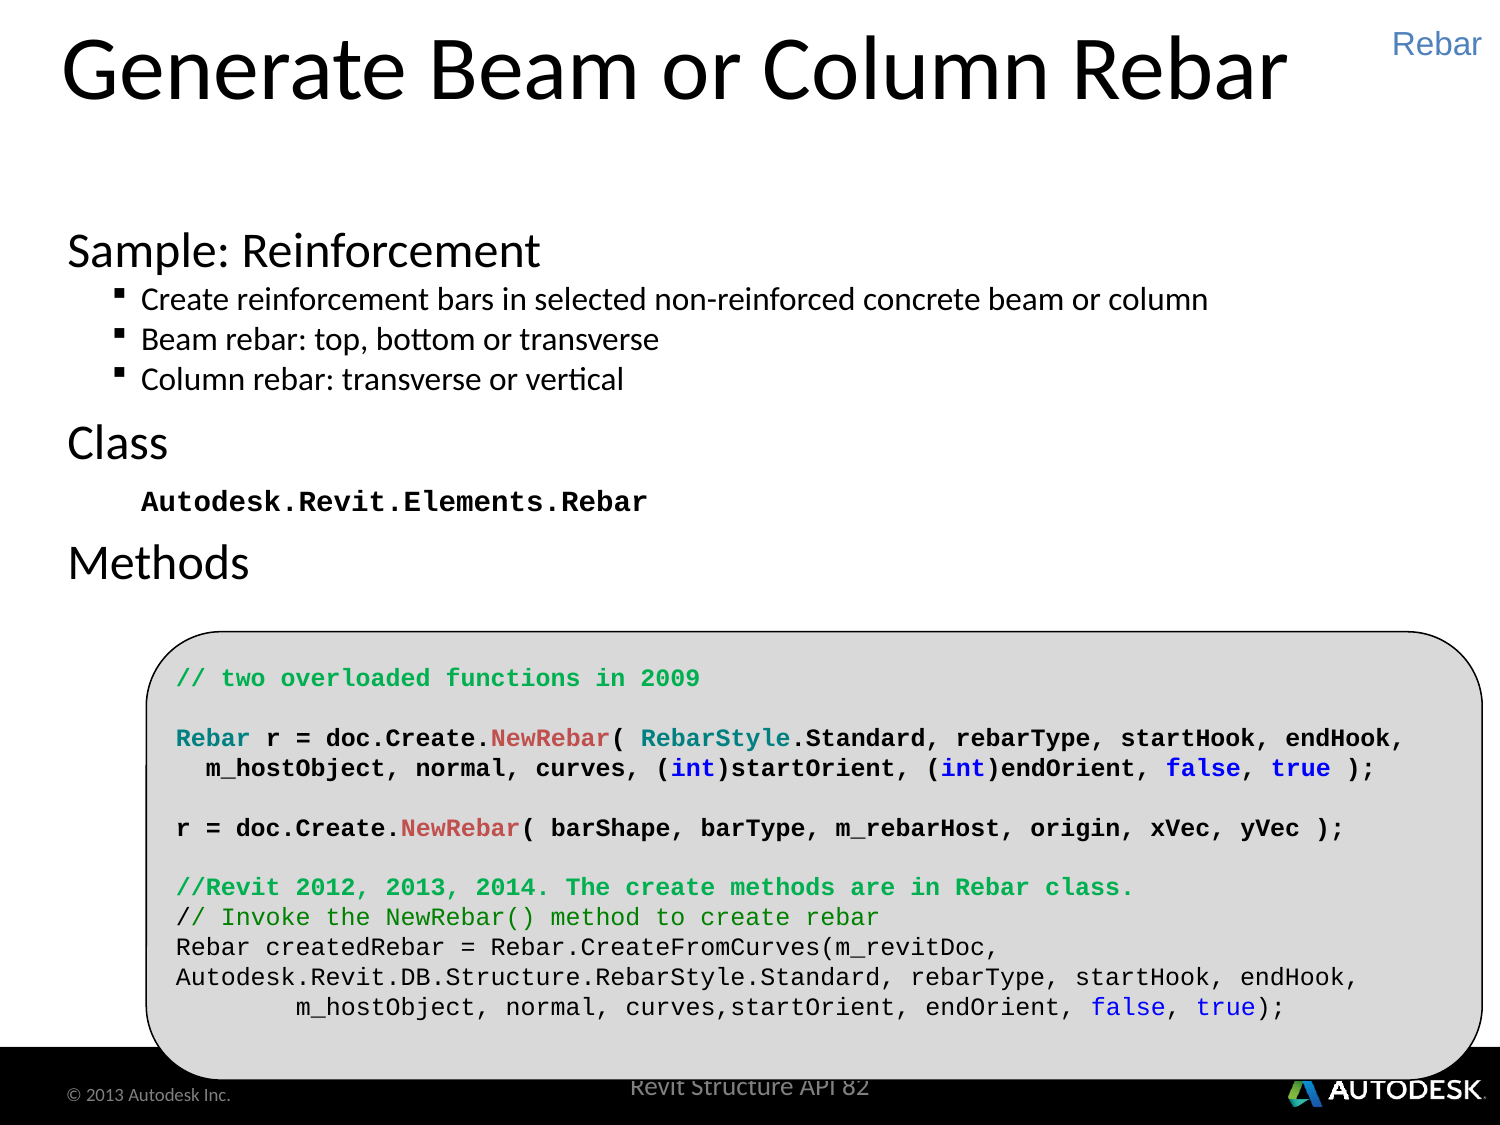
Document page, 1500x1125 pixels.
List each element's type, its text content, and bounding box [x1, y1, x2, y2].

title Generate Beam or Column Rebar [46, 0, 1495, 188]
picture [846, 1086, 852, 1093]
text_box Rebar [1151, 22, 1483, 63]
text_box // two overloaded functions in 2009 Rebar r = doc.Create.NewRebar( RebarStyle.Standard, rebarType, startHook, endHook, m_hostObject, normal, curves, (int)startOrient, (int)endOrient, false, true ); r = doc.Create.NewRebar( barShape, barType, m_rebarHost, origin, xVec, yVec ); //Revit 2012, 2013, 2014. The create methods are in Rebar class. // Invoke the NewRebar() method to create rebar Rebar createdRebar = Rebar.CreateFromCurves(m_revitDoc, Autodesk.Revit.DB.Structure.RebarStyle.Standard, rebarType, startHook, endHook, m_hostObject, normal, curves,startOrient, endOrient, false, true); [146, 631, 1483, 1081]
picture [819, 1081, 826, 1087]
list Sample: Reinforcement Create reinforcement bars in selected non-reinforced concrete beam or column Beam rebar: top, bottom or transverse Column rebar: transverse or vertical Class Autodesk.Revit.Elements.Rebar Methods [52, 209, 1459, 633]
picture [804, 1081, 810, 1089]
picture [0, 1046, 1500, 1125]
